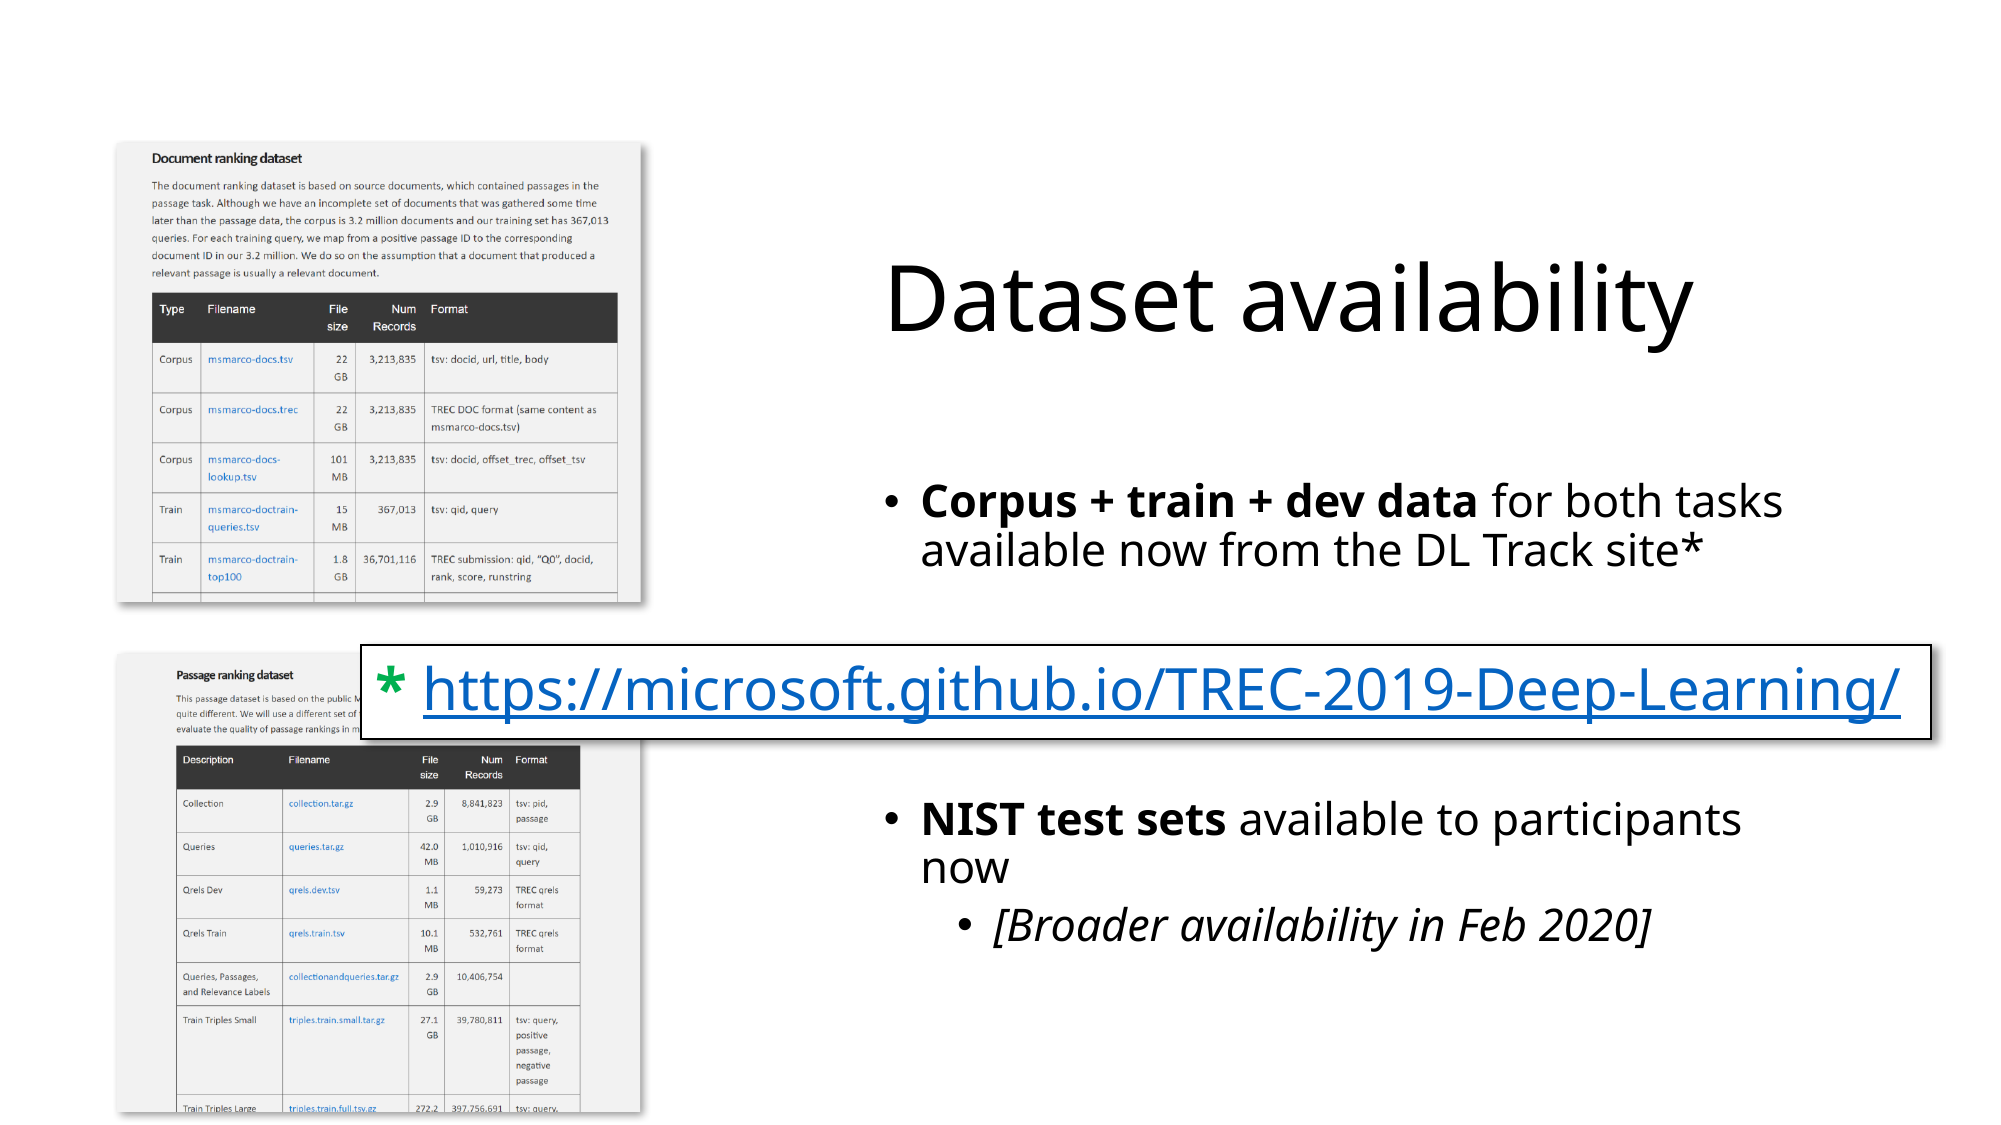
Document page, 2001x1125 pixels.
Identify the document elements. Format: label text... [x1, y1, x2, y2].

list Corpus + train + dev data for both tasks available now from the DL Track site* NIST test sets available to participants now [Broader availability in Feb 2020] [869, 471, 1812, 641]
picture [117, 654, 641, 1112]
text_box * https://microsoft.github.io/TREC-2019-Deep-Learning/ [360, 644, 1932, 740]
list Corpus + train + dev data for both tasks available now from the DL Track site* NIST test sets available to participants now [Broader availability in Feb 2020] [869, 750, 1812, 962]
title Dataset availability [869, 184, 1795, 419]
picture [116, 143, 641, 602]
